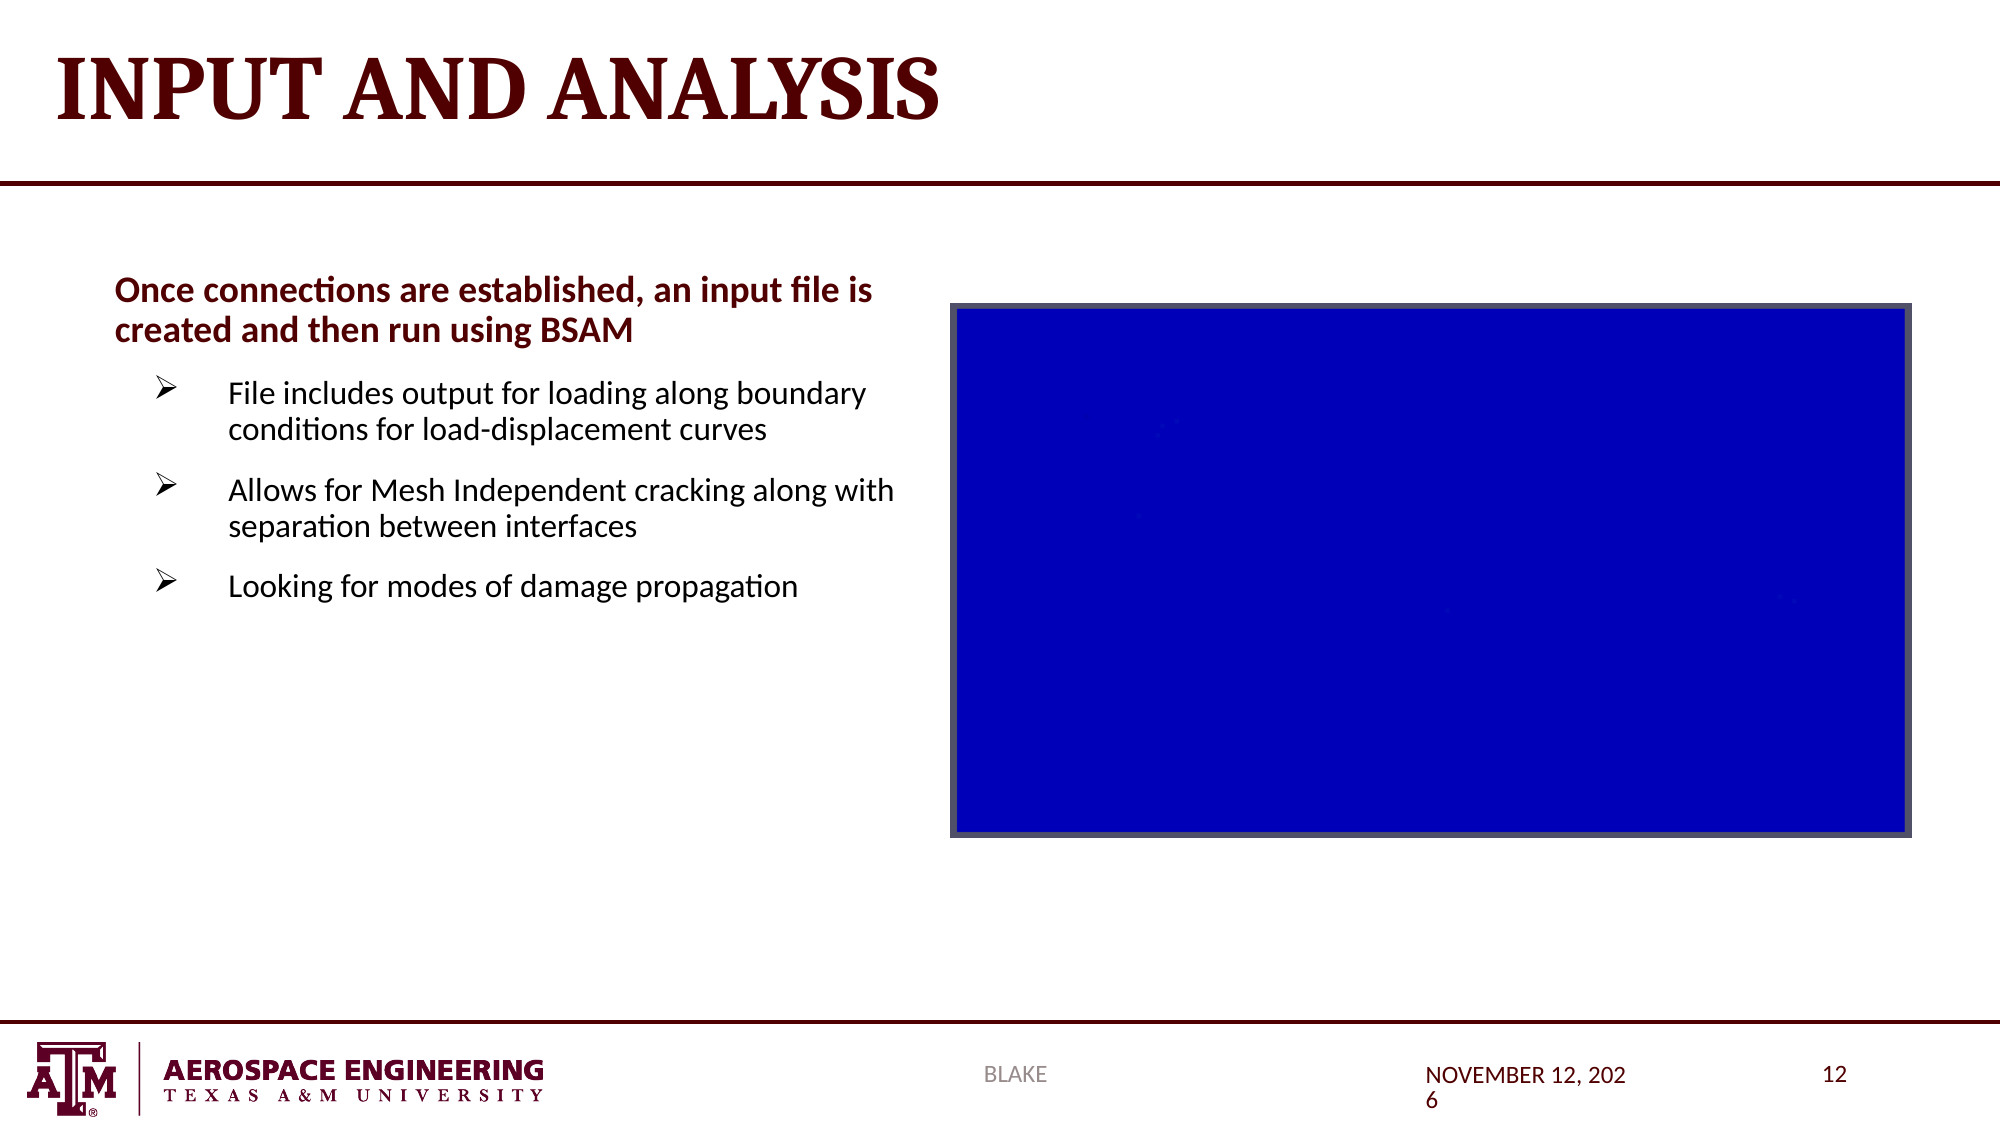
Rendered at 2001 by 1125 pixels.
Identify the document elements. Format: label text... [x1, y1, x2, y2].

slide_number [1410, 1043, 1644, 1104]
picture [27, 1042, 543, 1117]
footer Blake [662, 1042, 1370, 1103]
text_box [949, 302, 1913, 839]
title Input and Analysis [40, 9, 1957, 171]
list Once connections are established, an input file is created and then run using BSAM File includes output for loading along boundary conditions for load-displacement curves Allows for Mesh Independent cracking along with separation between interfaces Looking for modes of damage propagation [99, 262, 950, 822]
slide_number 12 [1684, 1042, 1863, 1103]
